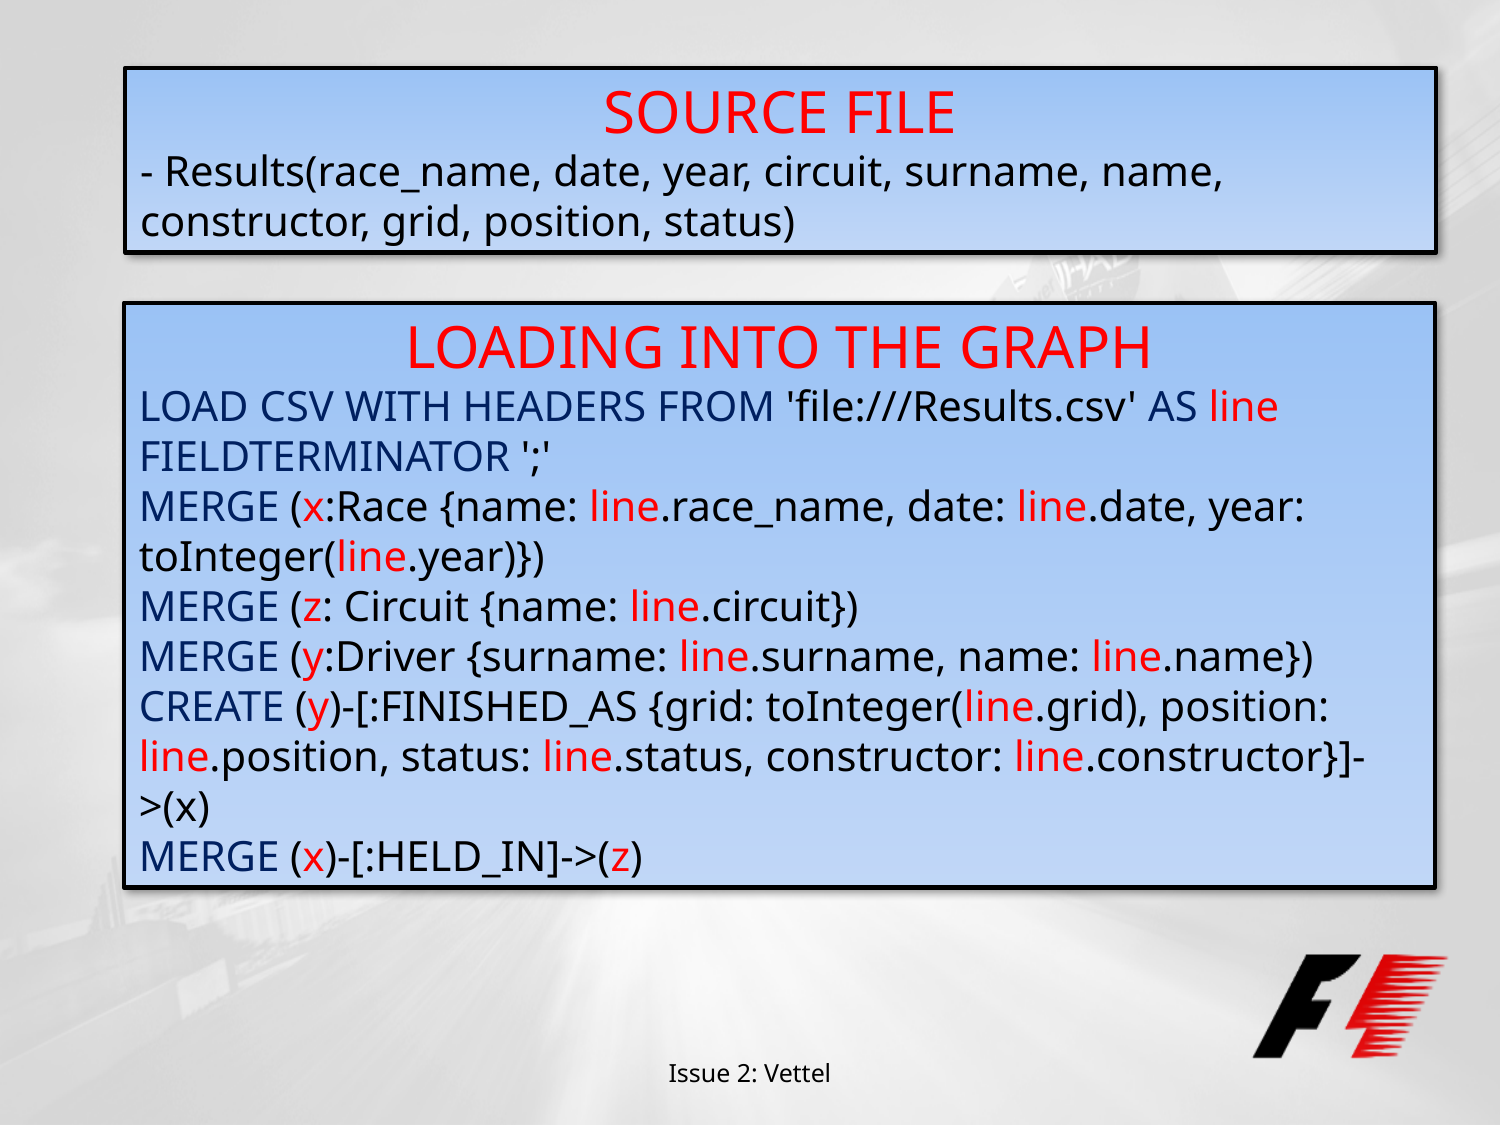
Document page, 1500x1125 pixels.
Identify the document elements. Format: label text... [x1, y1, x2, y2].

footer Issue 2: Vettel [496, 1042, 1004, 1103]
text_box LOADING INTO THE GRAPH LOAD CSV WITH HEADERS FROM 'file:///Results.csv' AS line FIELDTERMINATOR ';' MERGE (x:Race {name: line.race_name, date: line.date, year: toInteger(line.year)}) MERGE (z: Circuit {name: line.circuit}) MERGE (y:Driver {surname: line.surname, name: line.name}) CREATE (y)-[:FINISHED_AS {grid: toInteger(line.grid), position: line.position, status: line.status, constructor: line.constructor}]->(x) MERGE (x)-[:HELD_IN]->(z) [123, 302, 1435, 888]
text_box SOURCE FILE - Results(race_name, date, year, circuit, surname, name, constructor, grid, position, status) [125, 67, 1437, 253]
picture [0, 0, 1500, 1125]
